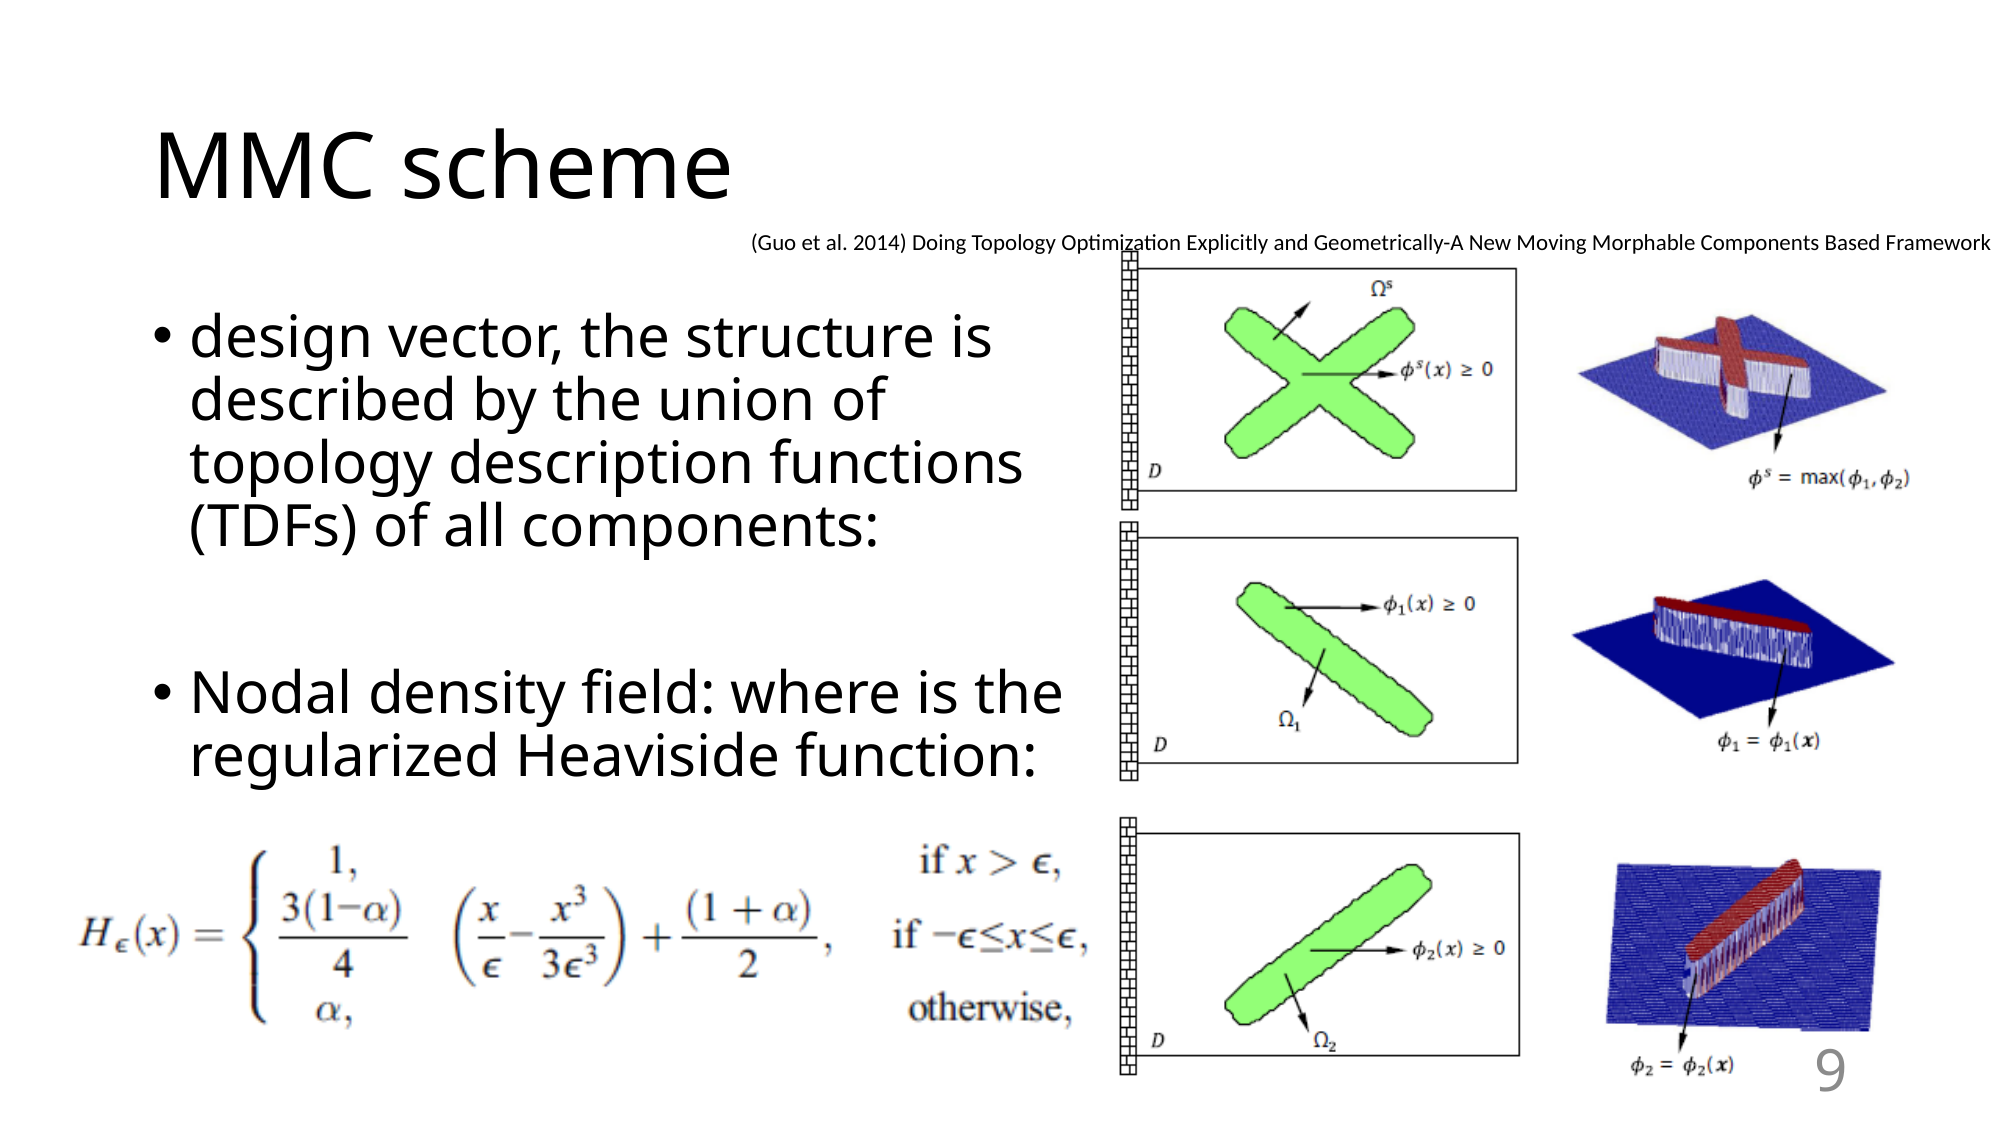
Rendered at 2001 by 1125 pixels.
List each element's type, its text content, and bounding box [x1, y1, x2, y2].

text_box (Guo et al. 2014) Doing Topology Optimization Explicitly and Geometrically-A New Moving Morphable Components Based Framework [736, 220, 2000, 263]
title MMC scheme [137, 59, 1863, 278]
picture [60, 240, 1916, 1088]
slide_number 9 [1412, 1088, 1863, 1103]
